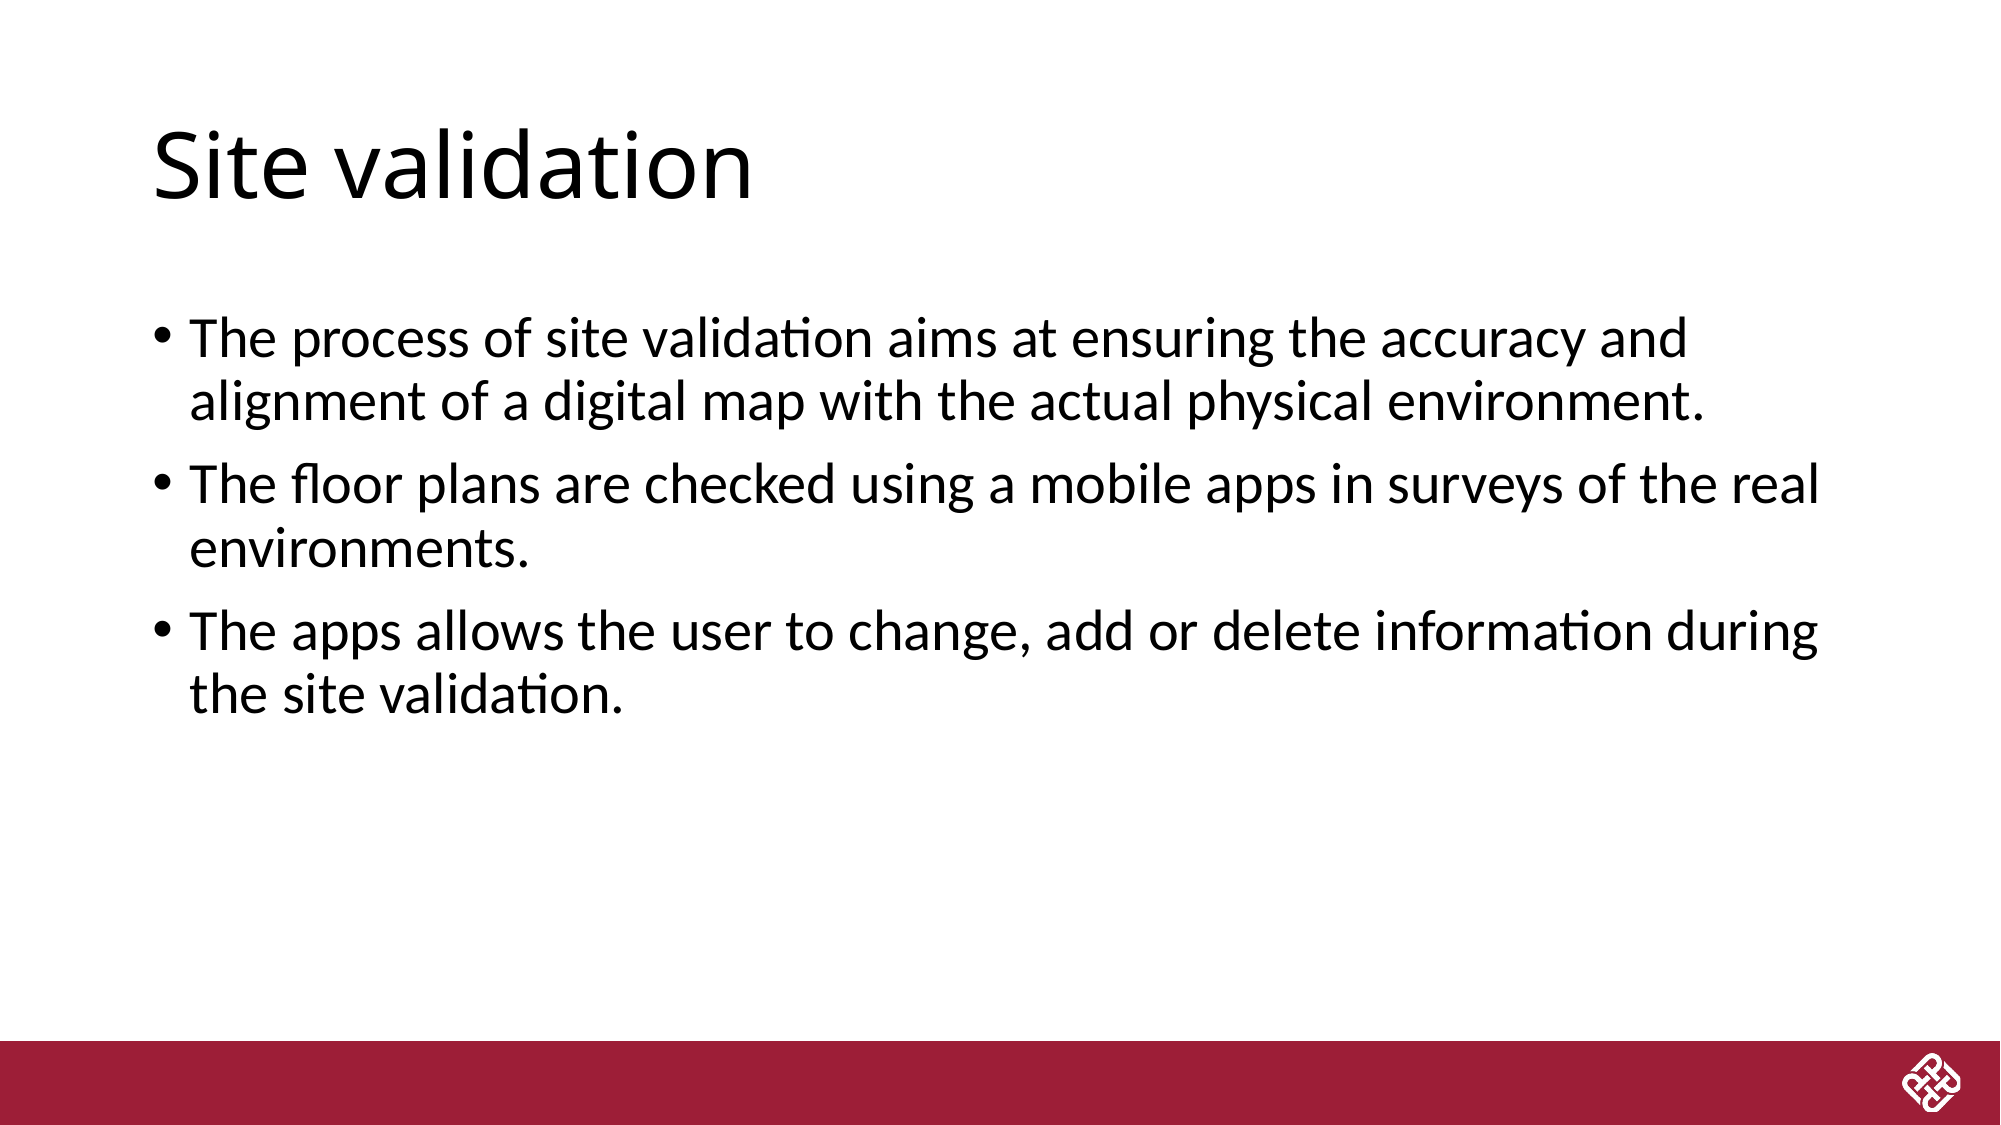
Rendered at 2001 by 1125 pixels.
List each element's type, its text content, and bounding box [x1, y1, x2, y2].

title Site validation [137, 59, 1863, 278]
picture [0, 1041, 2000, 1125]
list The process of site validation aims at ensuring the accuracy and alignment of a digital map with the actual physical environment. The floor plans are checked using a mobile apps in surveys of the real environments. The apps allows the user to change, add or delete information during the site validation. [137, 299, 1863, 1014]
